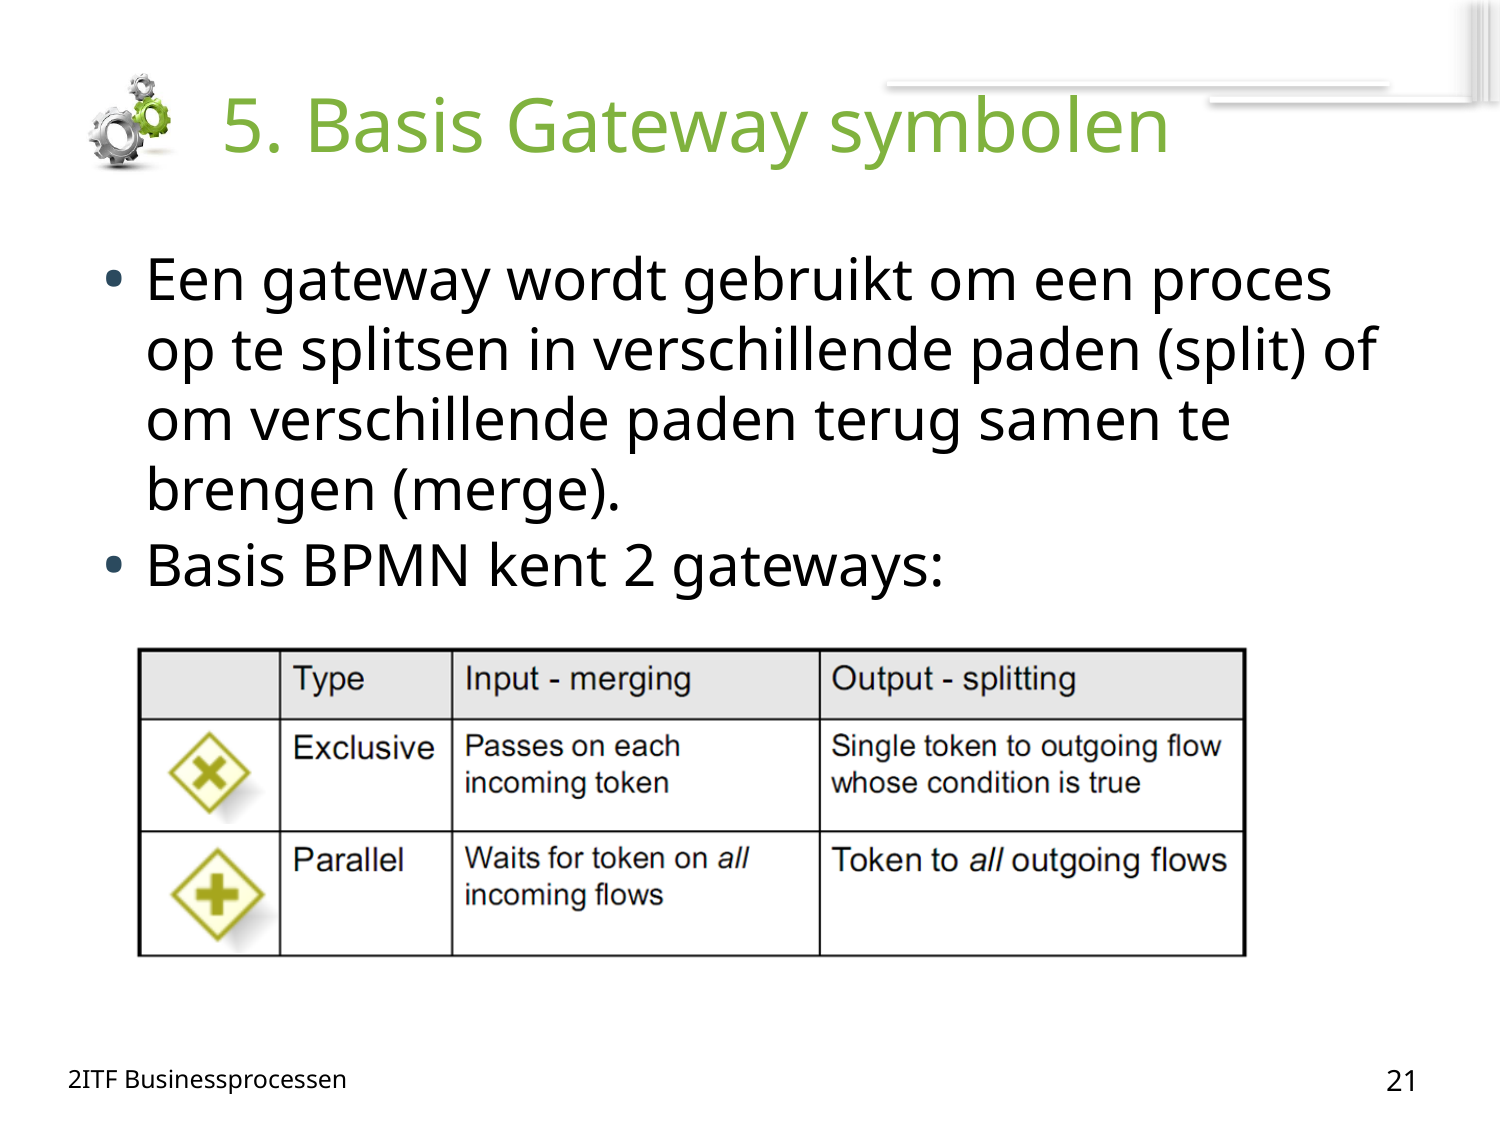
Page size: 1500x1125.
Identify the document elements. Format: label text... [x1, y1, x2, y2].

picture [123, 632, 1259, 968]
slide_number 21 [1371, 1054, 1497, 1115]
picture [78, 69, 186, 176]
list Een gateway wordt gebruikt om een proces op te splitsen in verschillende paden (split) of om verschillende paden terug samen te brengen (merge). Basis BPMN kent 2 gateways: [70, 234, 1421, 1055]
title 5. Basis Gateway symbolen [206, 35, 1418, 211]
